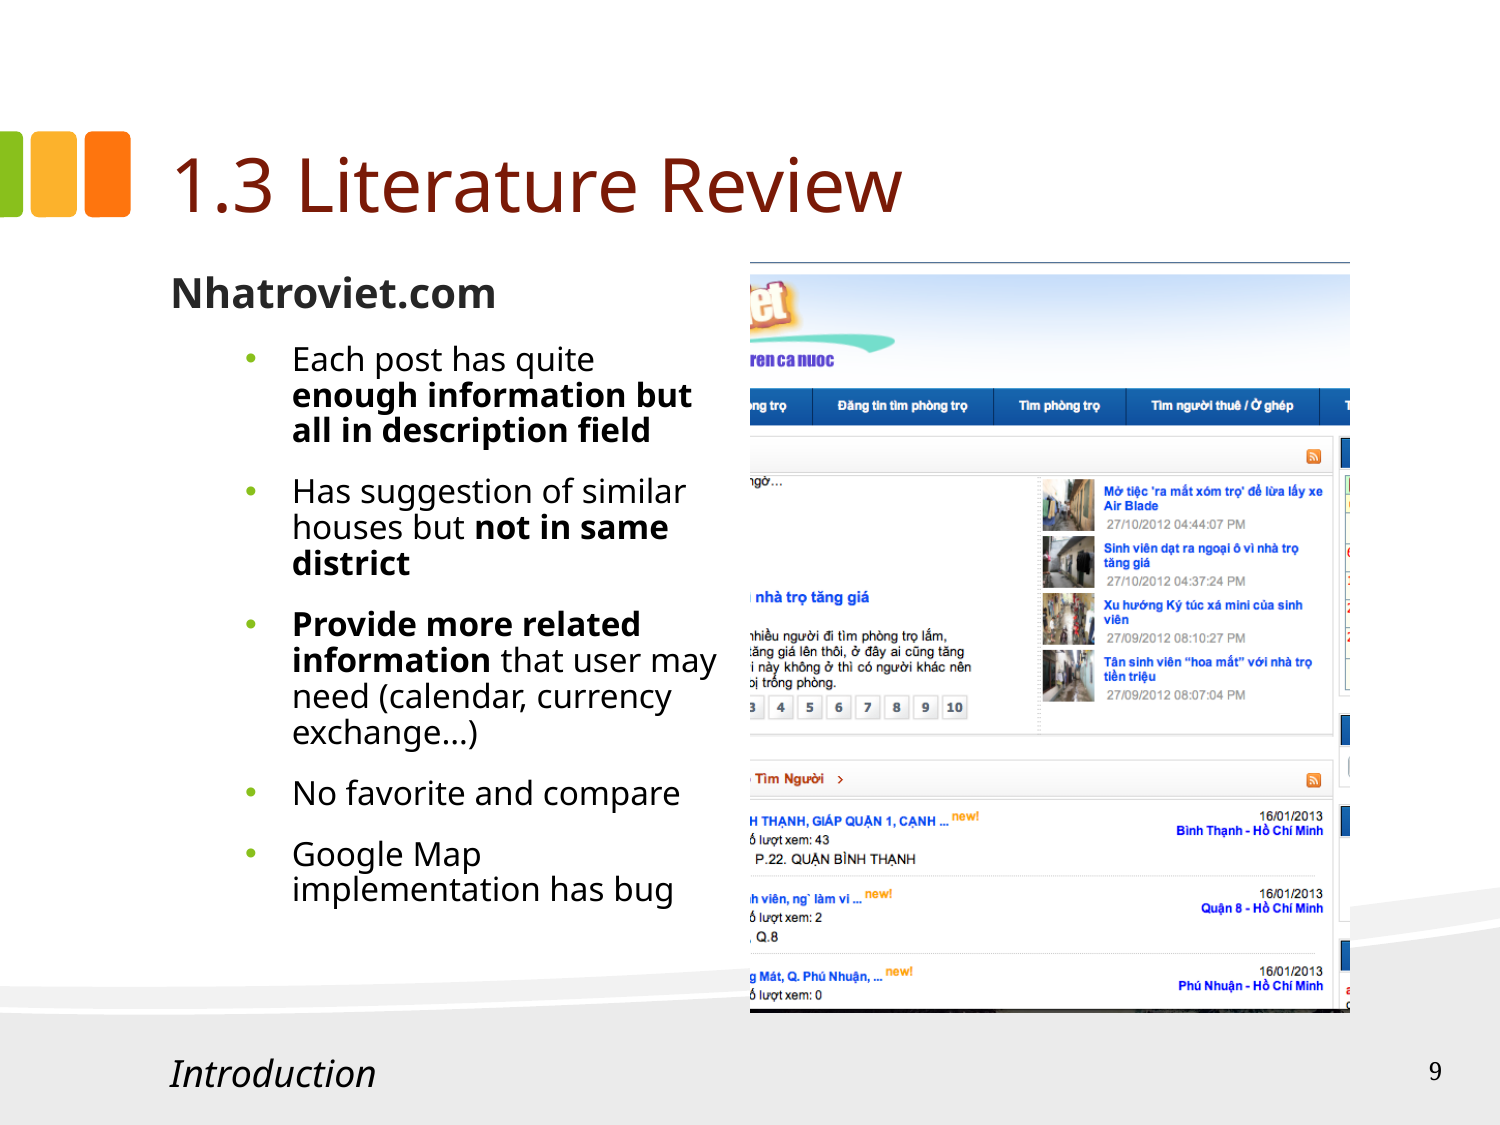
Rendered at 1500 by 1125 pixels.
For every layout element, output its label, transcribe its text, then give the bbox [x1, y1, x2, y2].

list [749, 262, 1351, 1013]
list Nhatroviet.com Each post has quite enough information but all in description field Has suggestion of similar houses but not in same district Provide more related information that user may need (calendar, currency exchange…) No favorite and compare Google Map implementation has bug [150, 262, 749, 1013]
slide_number 9 [1362, 1057, 1463, 1088]
title 1.3 Literature Review [150, 24, 1350, 238]
footer Introduction [150, 1057, 1170, 1088]
